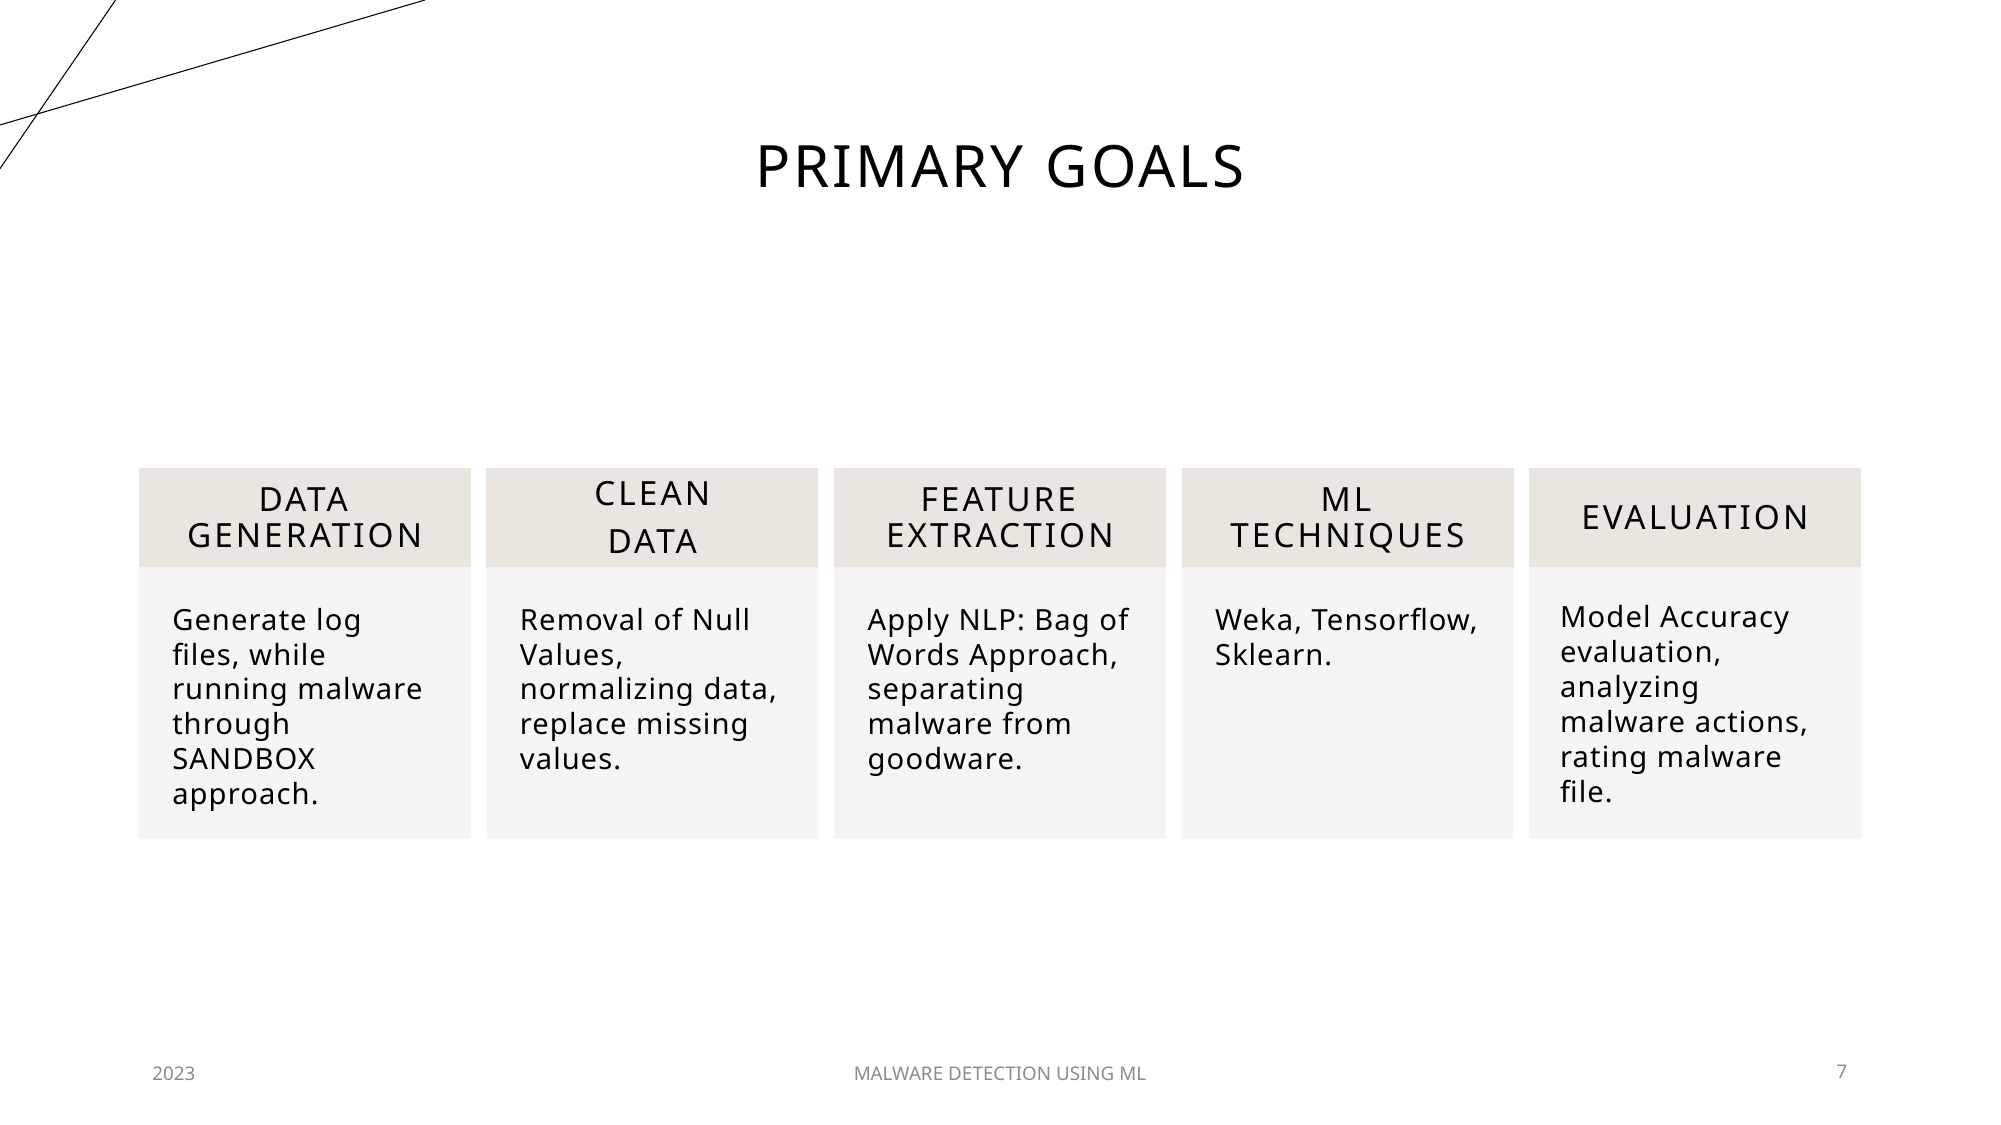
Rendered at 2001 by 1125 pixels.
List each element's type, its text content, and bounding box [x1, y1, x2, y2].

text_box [137, 346, 1863, 961]
slide_number 7 [1412, 1042, 1863, 1103]
slide_number 2023 [137, 1042, 588, 1103]
footer MALWARE DETECTION USING ML [662, 1042, 1338, 1103]
title Primary Goals [137, 59, 1863, 278]
